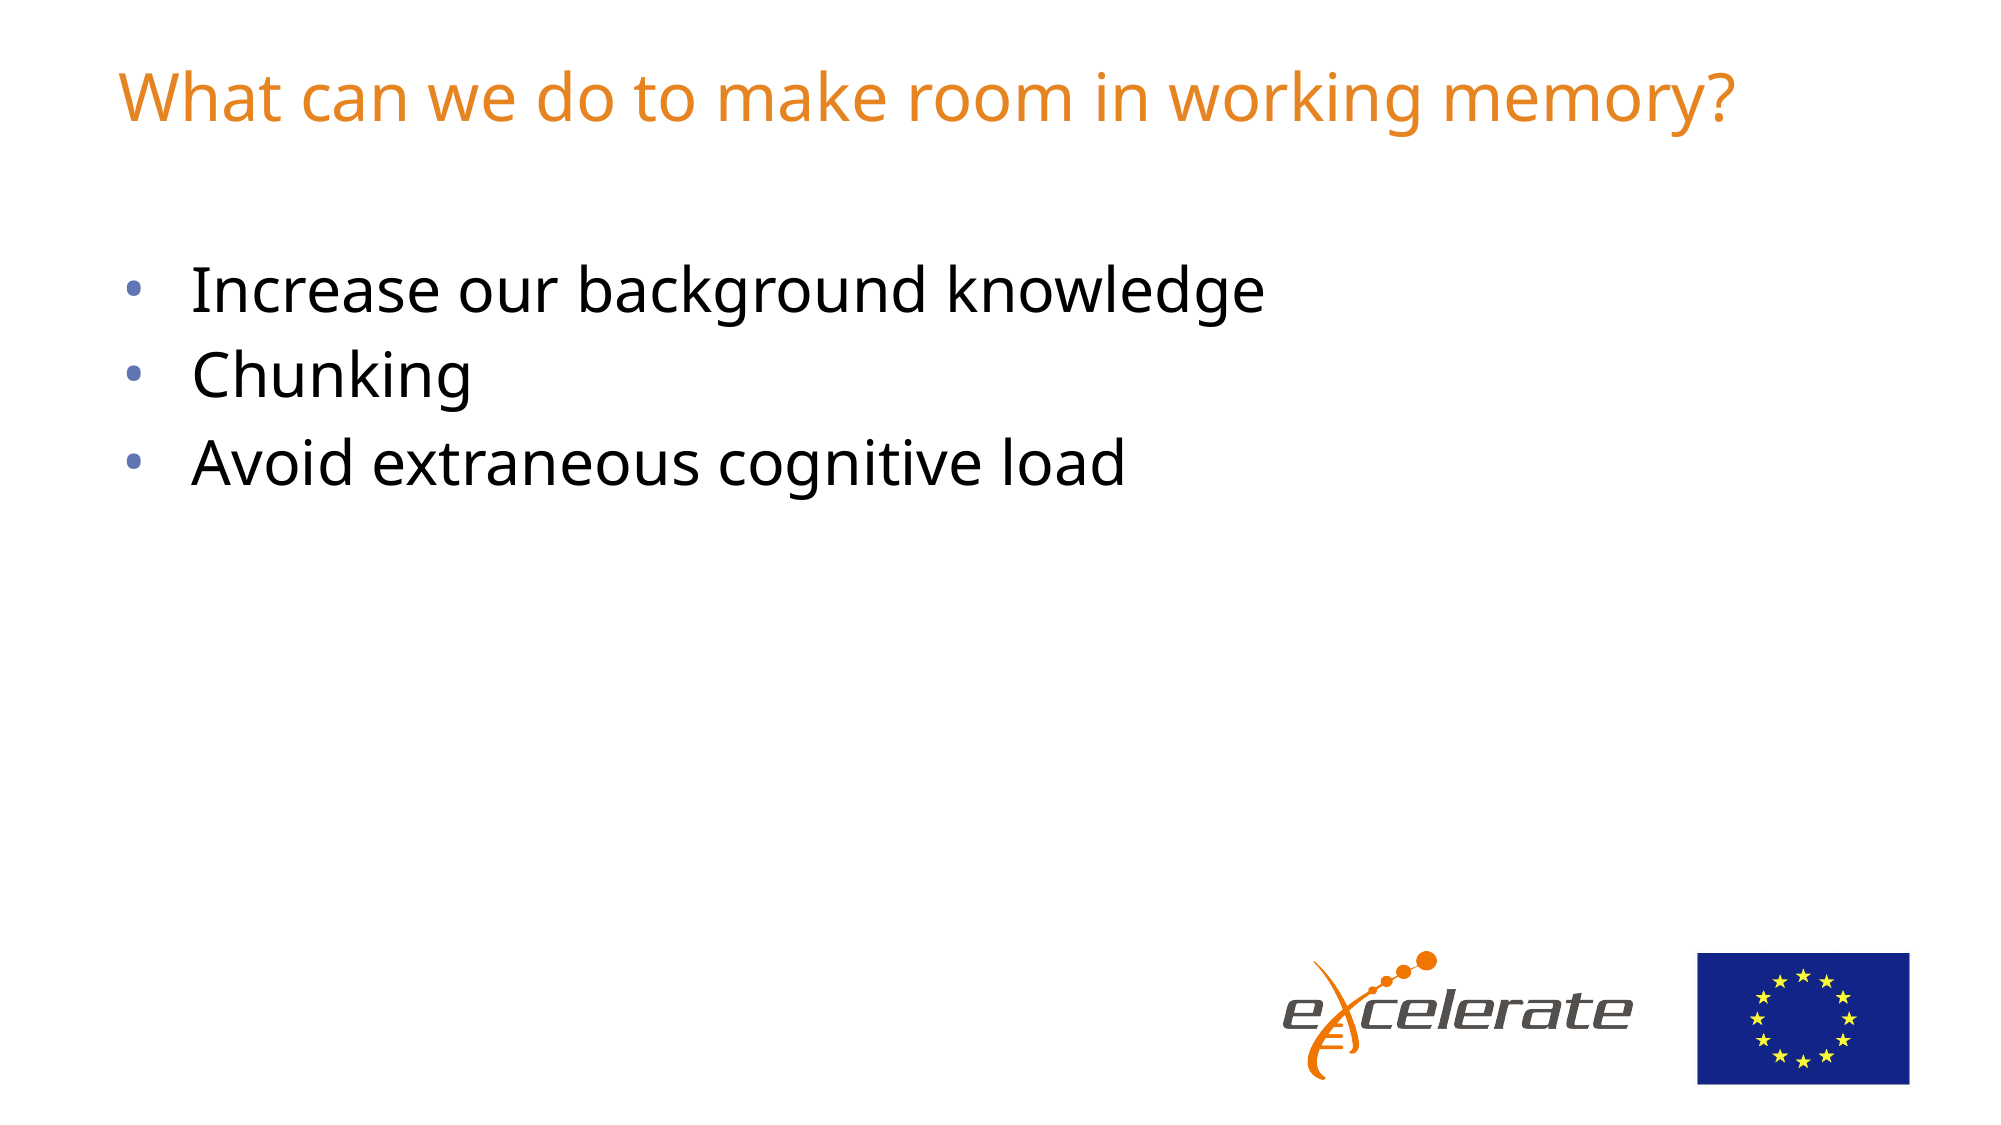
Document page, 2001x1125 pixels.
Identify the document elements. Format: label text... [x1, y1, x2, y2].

title What can we do to make room in working memory? [118, 54, 1902, 138]
picture [1283, 951, 1633, 1080]
list Increase our background knowledge Chunking Avoid extraneous cognitive load [116, 250, 1900, 912]
picture [1693, 949, 1913, 1088]
